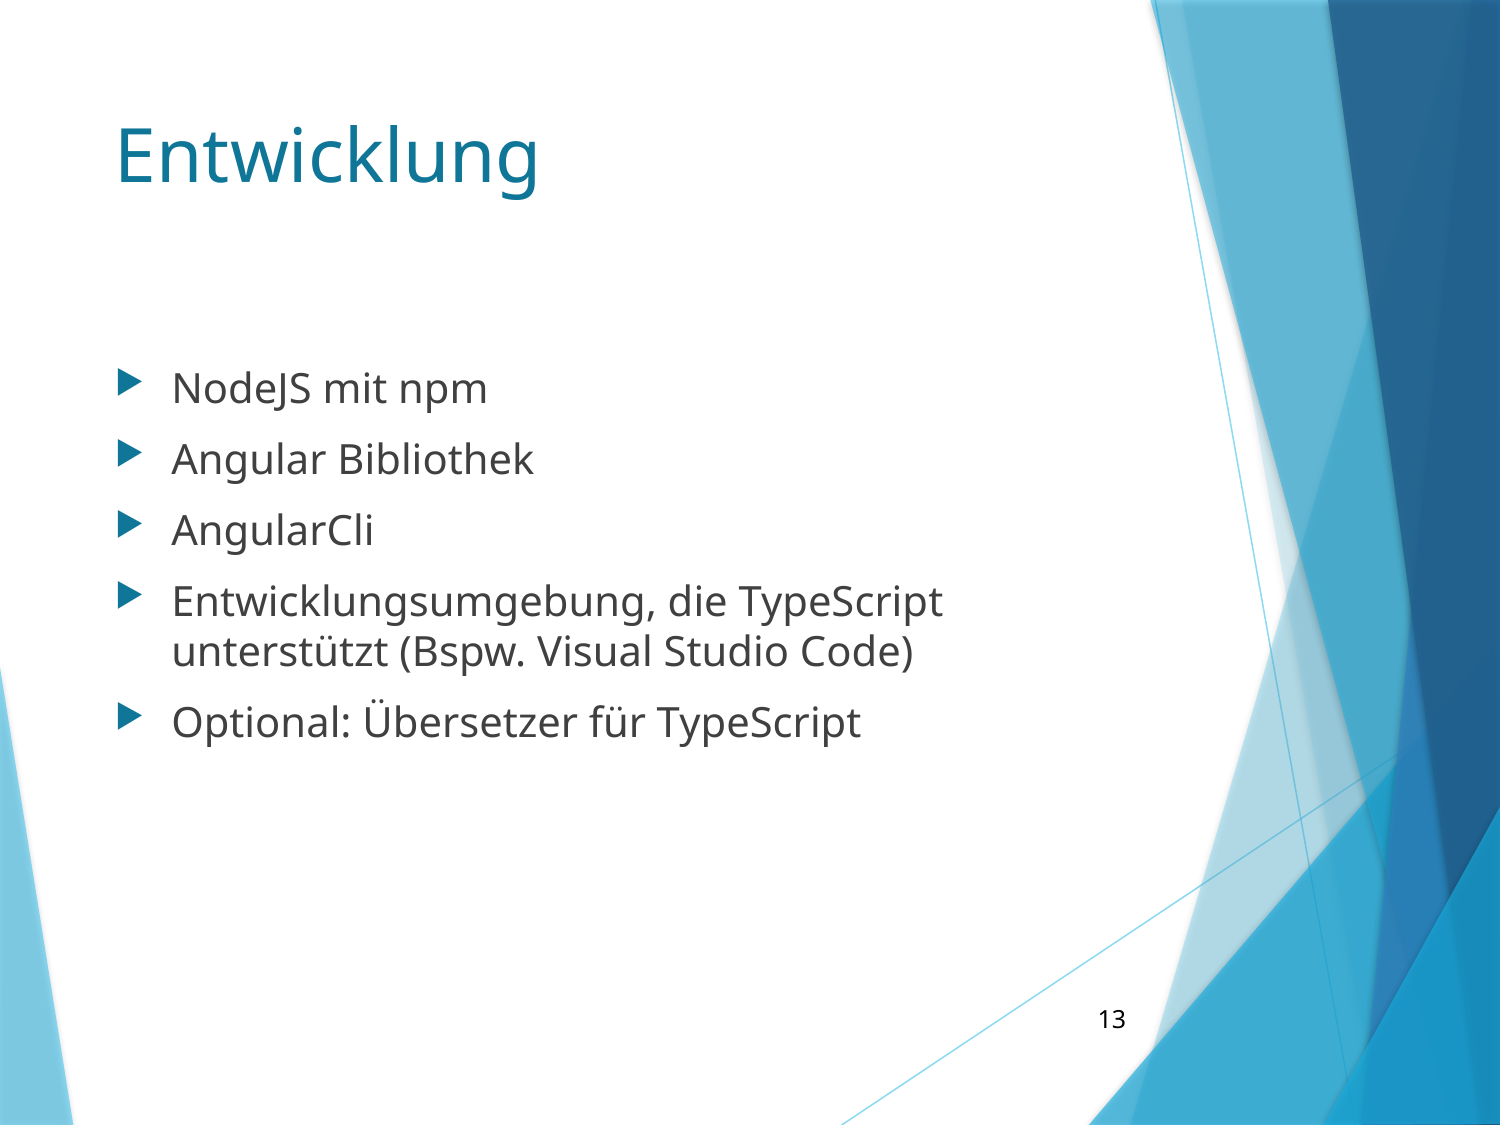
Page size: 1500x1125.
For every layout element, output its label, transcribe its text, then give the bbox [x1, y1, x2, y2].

slide_number 13 [1057, 991, 1142, 1051]
title Entwicklung [99, 99, 1142, 317]
list NodeJS mit npm Angular Bibliothek AngularCli Entwicklungsumgebung, die TypeScript unterstützt (Bspw. Visual Studio Code) Optional: Übersetzer für TypeScript [99, 354, 1142, 992]
